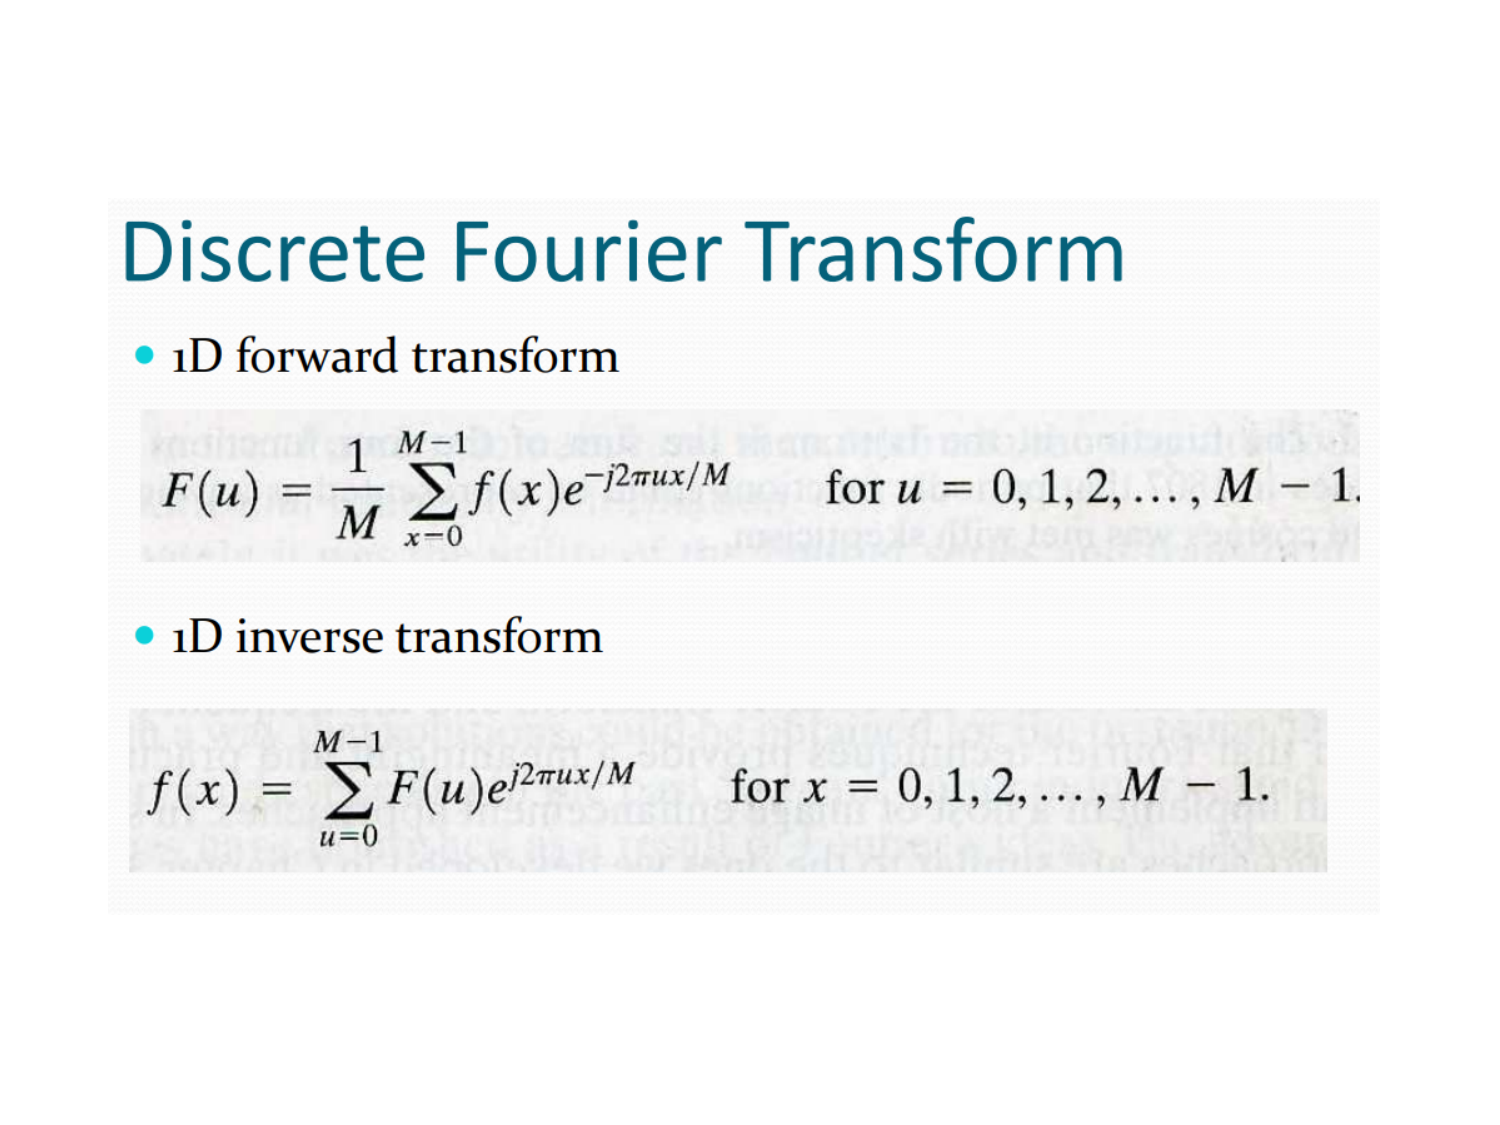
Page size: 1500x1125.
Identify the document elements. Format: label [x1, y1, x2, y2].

list [108, 198, 1380, 915]
